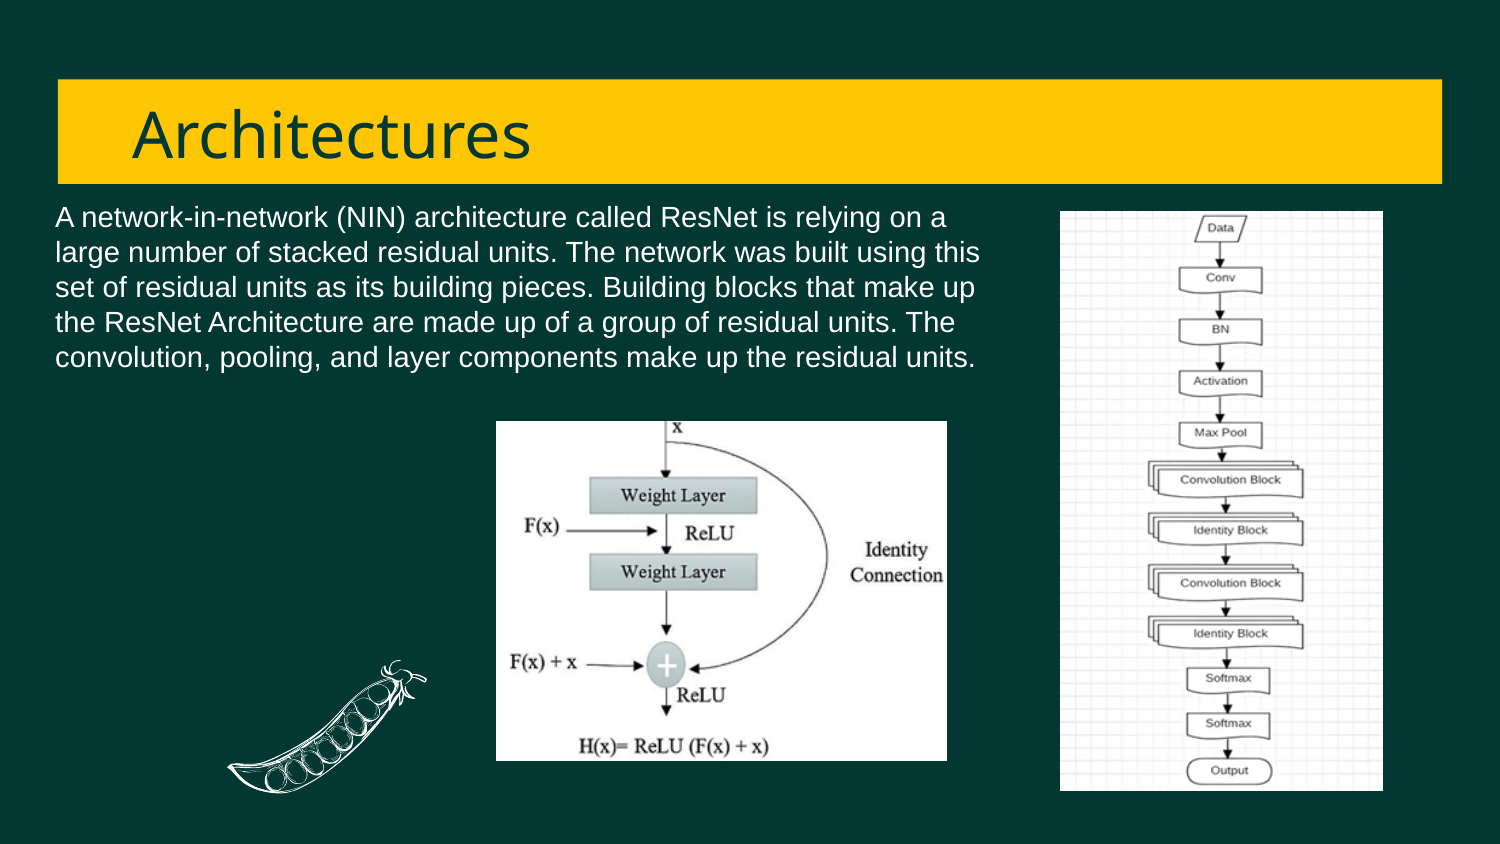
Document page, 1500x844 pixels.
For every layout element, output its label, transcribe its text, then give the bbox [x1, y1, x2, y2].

text_box A network-in-network (NIN) architecture called ResNet is relying on a large number of stacked residual units. The network was built using this set of residual units as its building pieces. Building blocks that make up the ResNet Architecture are made up of a group of residual units. The convolution, pooling, and layer components make up the residual units. [40, 190, 1022, 381]
title Architectures [116, 79, 1383, 174]
picture [495, 421, 947, 761]
picture [1060, 211, 1383, 791]
